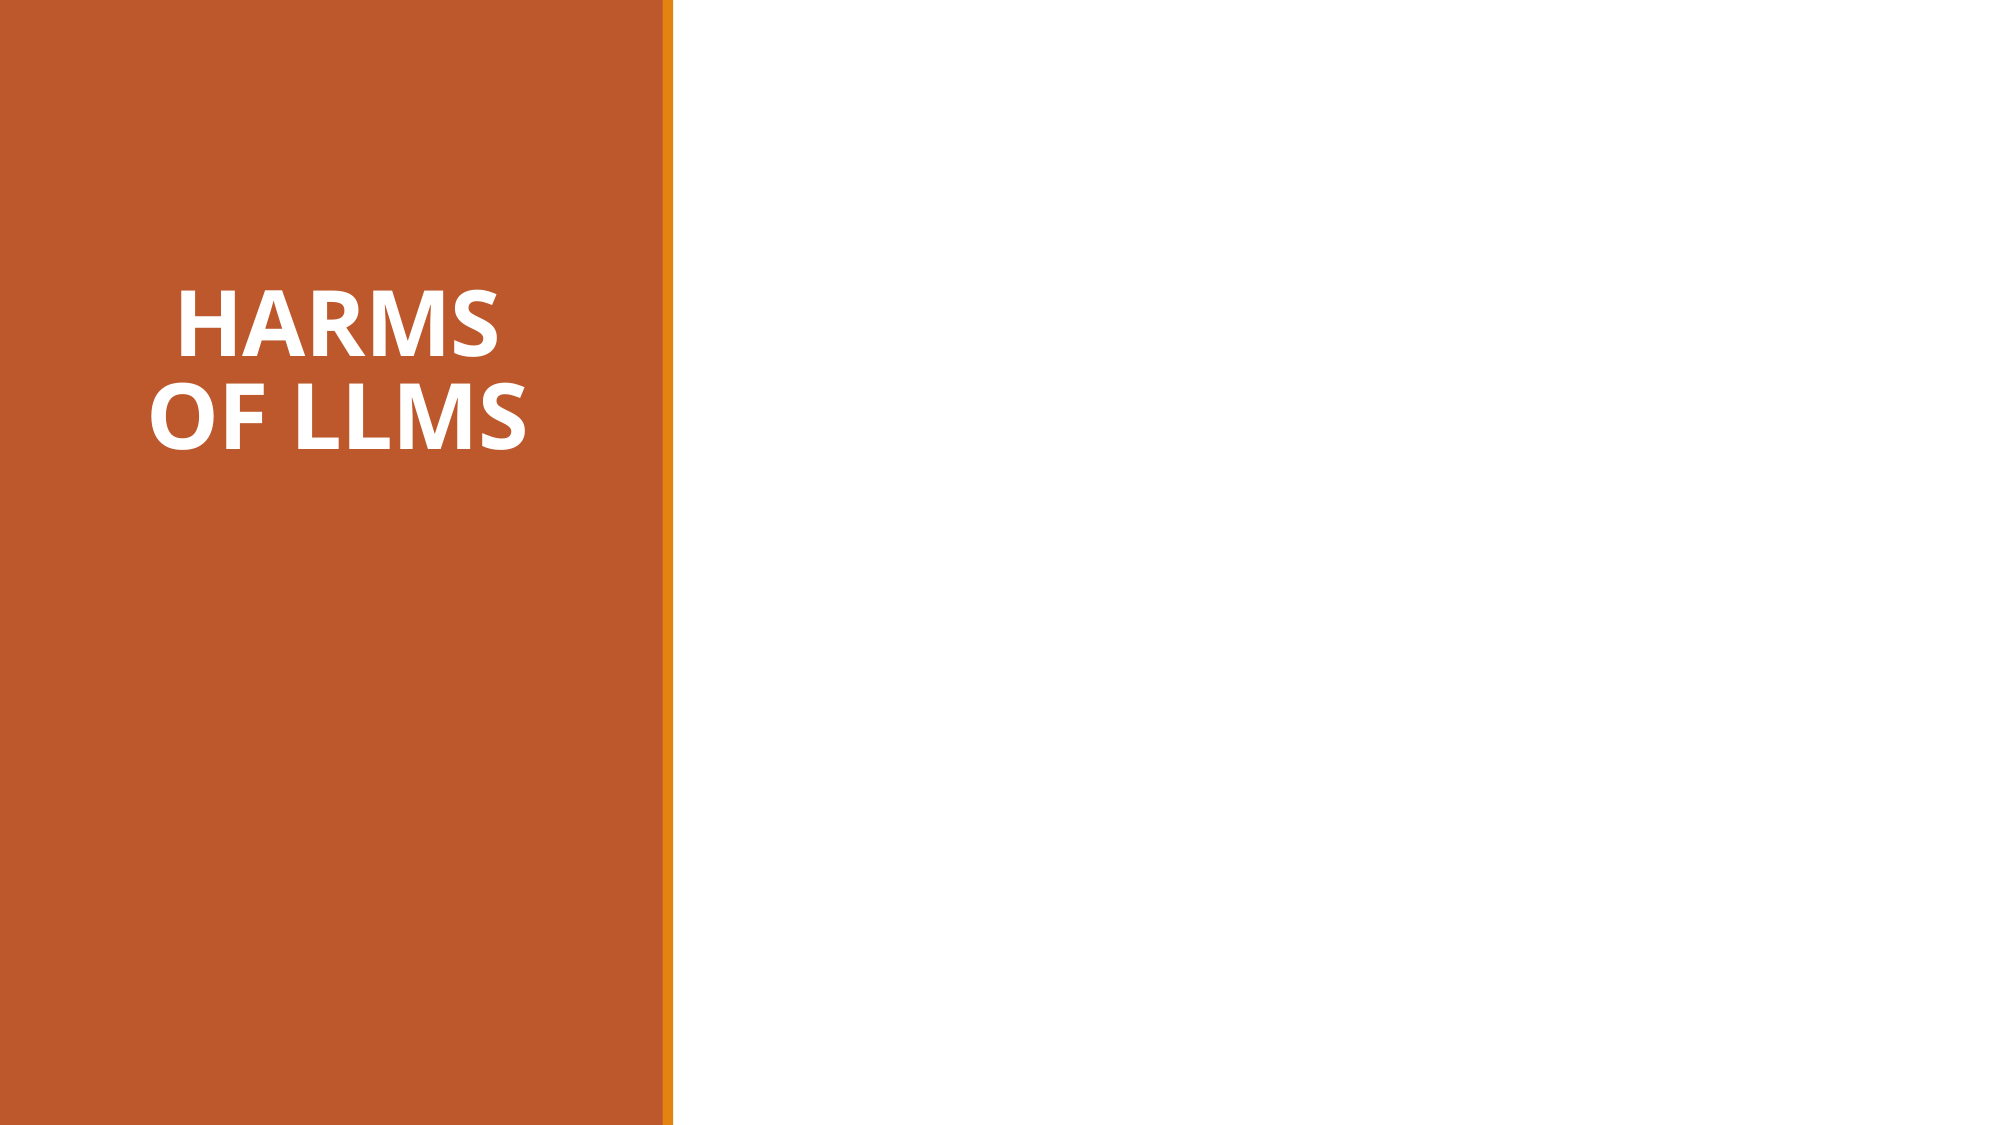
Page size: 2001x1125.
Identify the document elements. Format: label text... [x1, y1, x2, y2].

title HARMS OF LLMS [37, 101, 638, 477]
